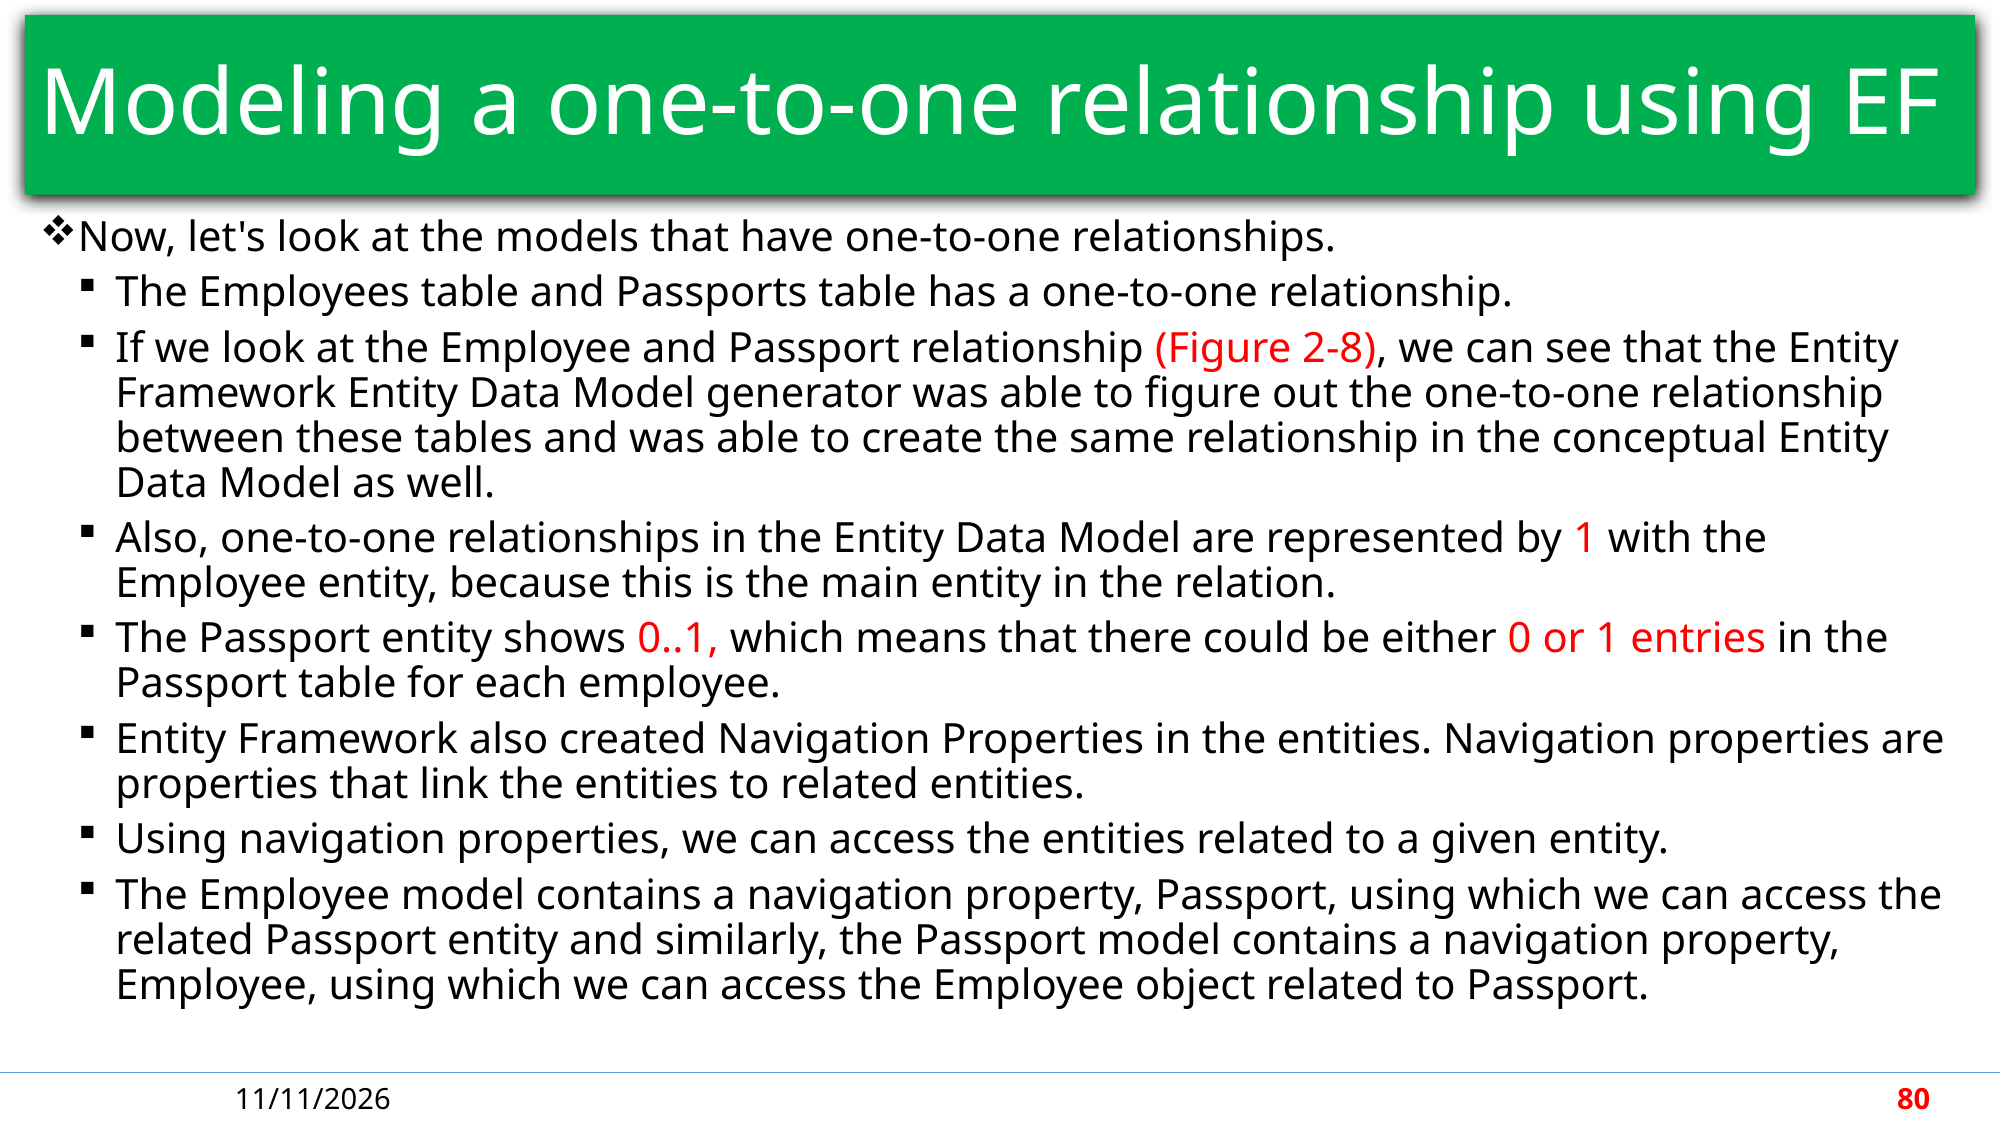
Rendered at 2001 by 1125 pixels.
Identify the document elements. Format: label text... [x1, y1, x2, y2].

slide_number 80 [1495, 1072, 1946, 1115]
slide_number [220, 1072, 671, 1115]
list Now, let's look at the models that have one-to-one relationships. The Employees table and Passports table has a one-to-one relationship. If we look at the Employee and Passport relationship (Figure 2-8), we can see that the Entity Framework Entity Data Model generator was able to figure out the one-to-one relationship between these tables and was able to create the same relationship in the conceptual Entity Data Model as well. Also, one-to-one relationships in the Entity Data Model are represented by 1 with the Employee entity, because this is the main entity in the relation. The Passport entity shows 0..1, which means that there could be either 0 or 1 entries in the Passport table for each employee. Entity Framework also created Navigation Properties in the entities. Navigation properties are properties that link the entities to related entities. Using navigation properties, we can access the entities related to a given entity. The Employee model contains a navigation property, Passport, using which we can access the related Passport entity and similarly, the Passport model contains a navigation property, Employee, using which we can access the Employee object related to Passport. [24, 208, 1975, 1063]
title Modeling a one-to-one relationship using EF [24, 14, 1975, 195]
